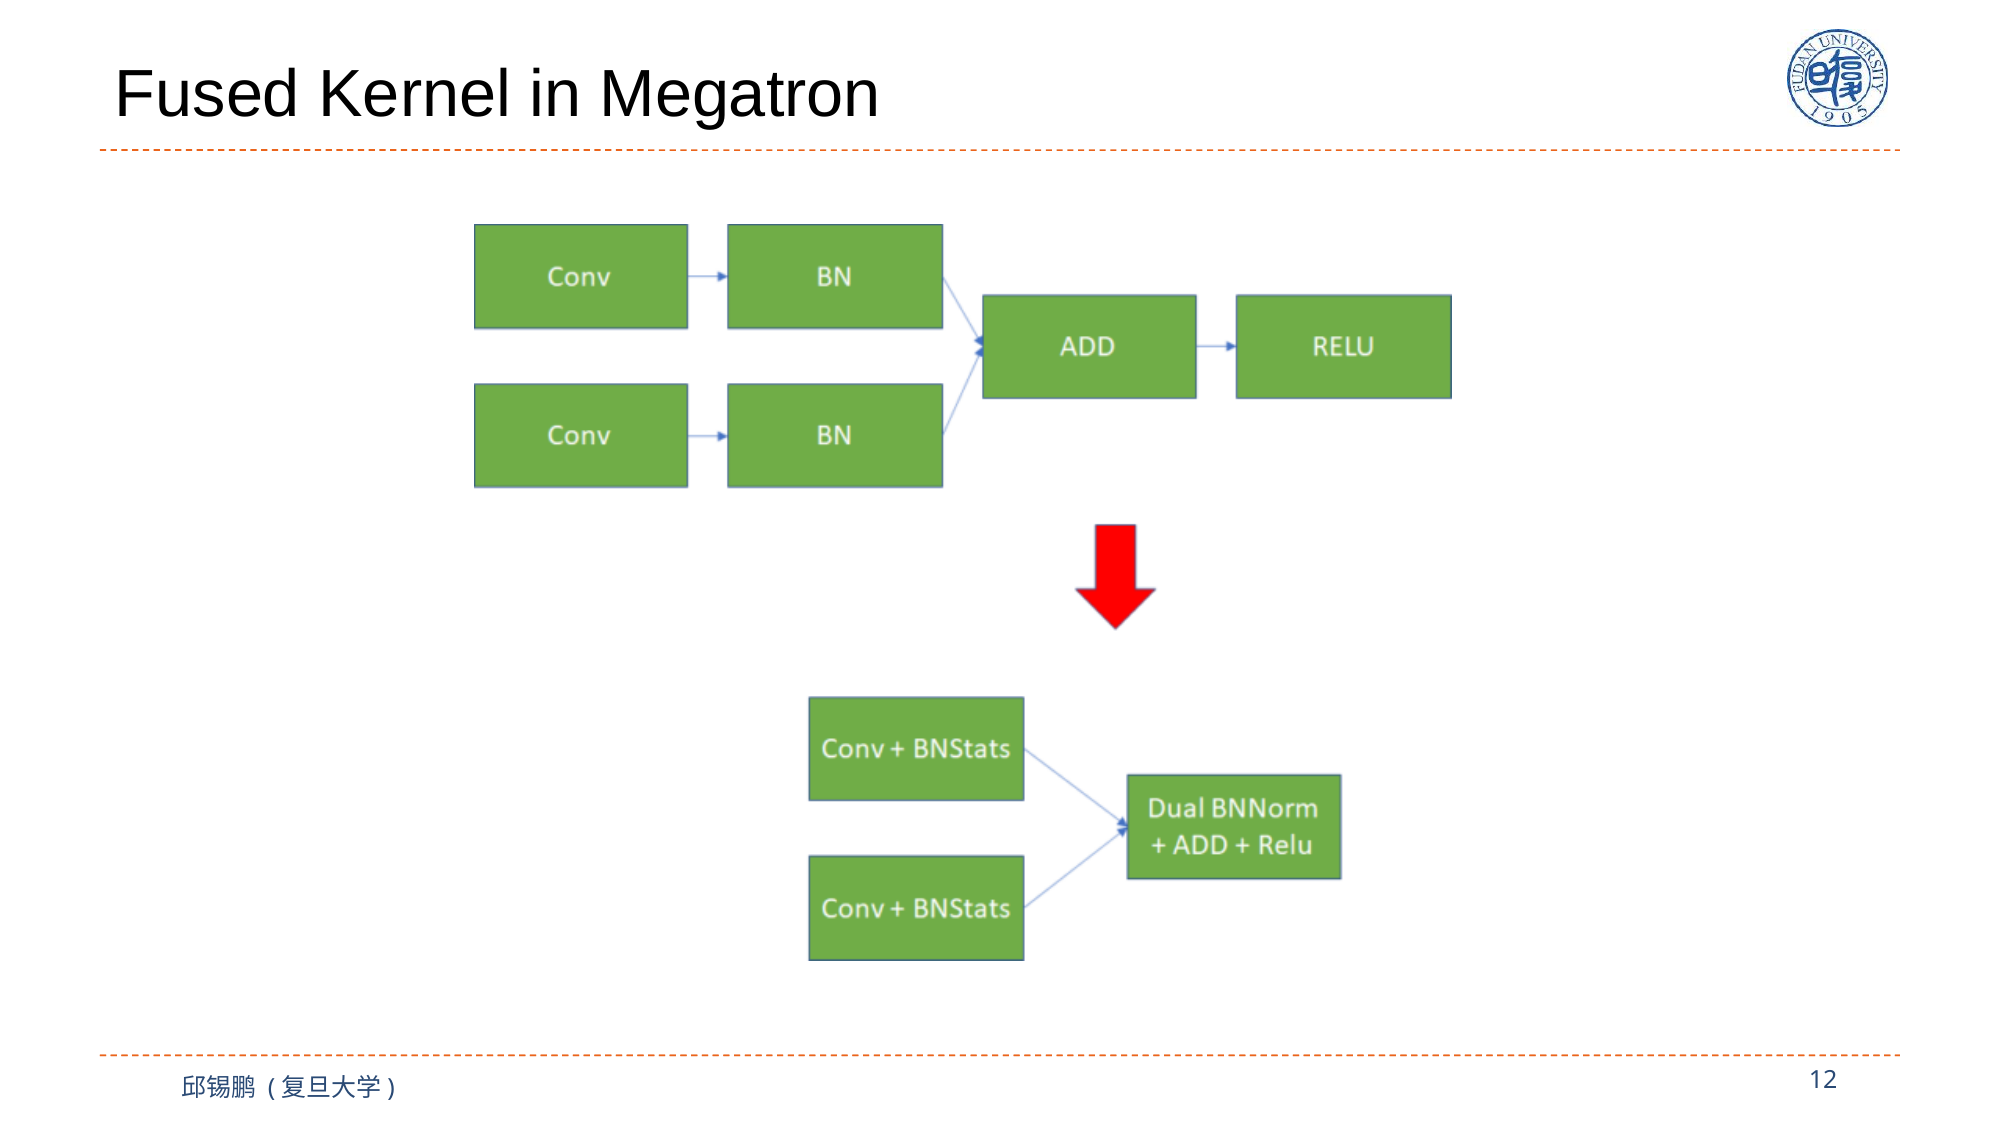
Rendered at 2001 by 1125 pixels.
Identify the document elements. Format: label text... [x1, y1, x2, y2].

title Fused Kernel in Megatron [99, 24, 1725, 138]
picture [1787, 29, 1888, 127]
picture [474, 224, 1452, 962]
